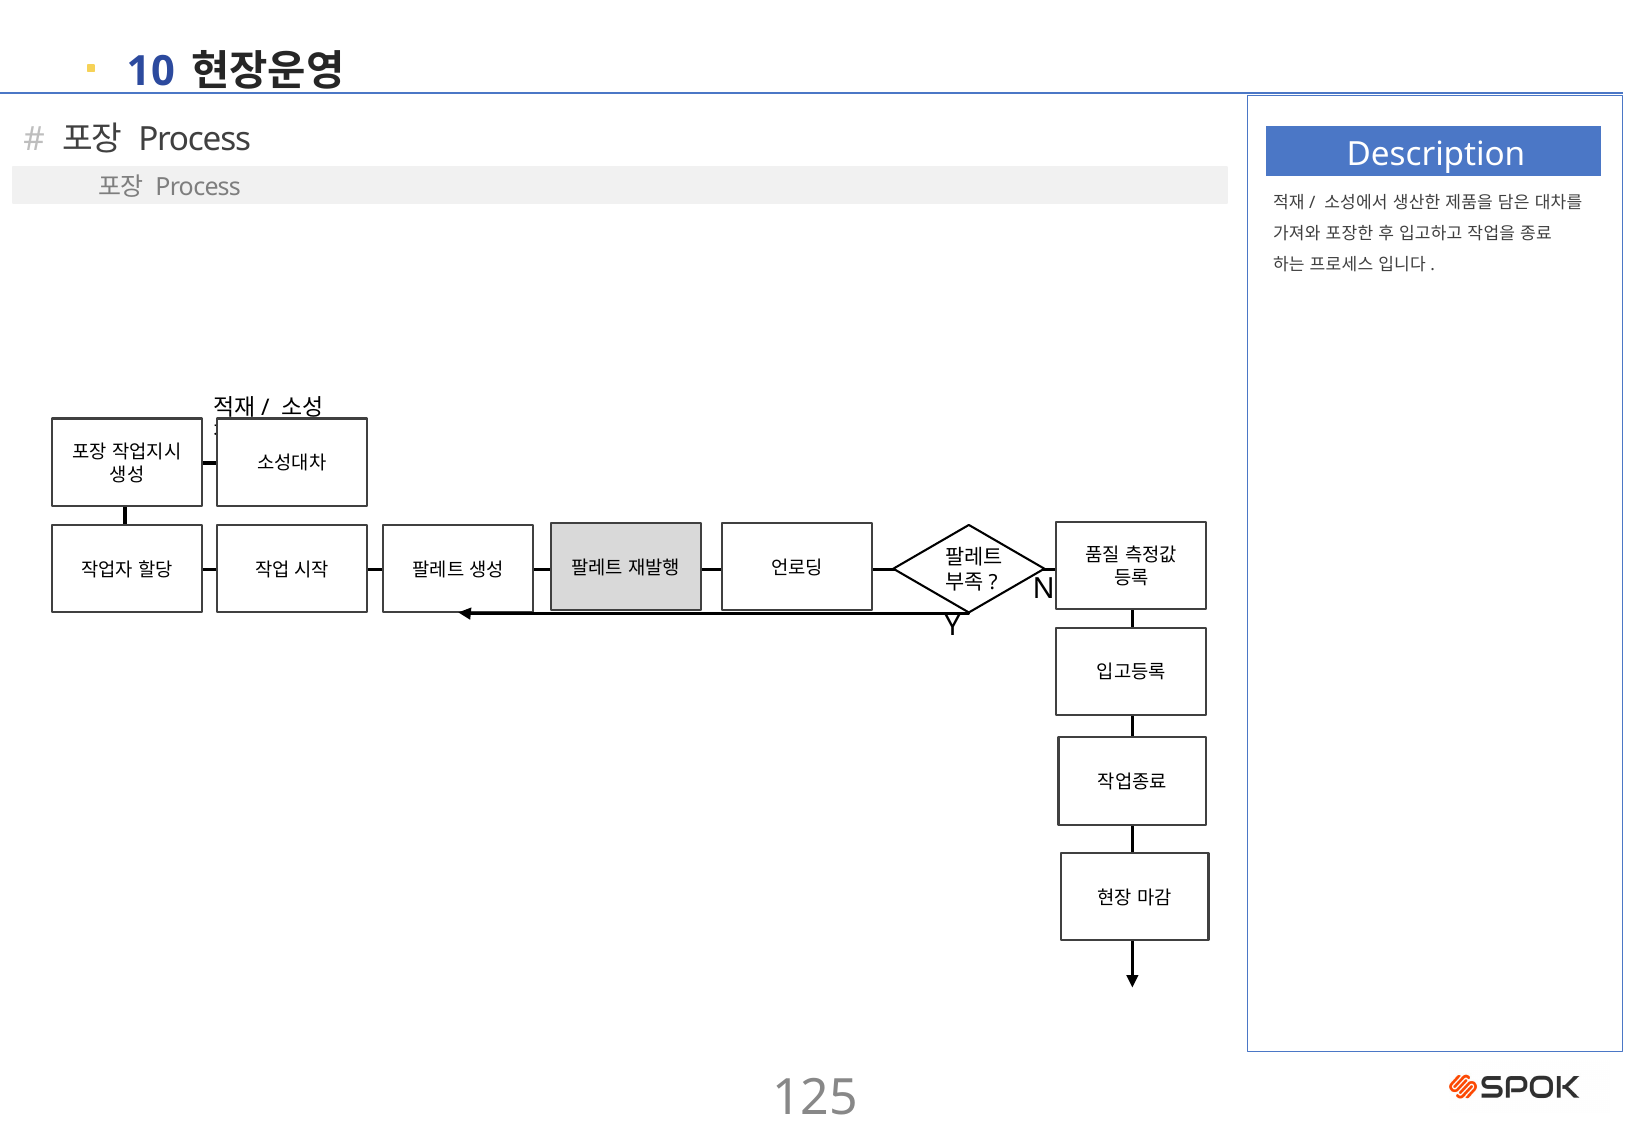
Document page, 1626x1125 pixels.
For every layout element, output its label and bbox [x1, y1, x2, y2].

text_box [0, 42, 1623, 1052]
picture [1449, 1060, 1610, 1114]
slide_number [483, 1064, 1142, 1125]
